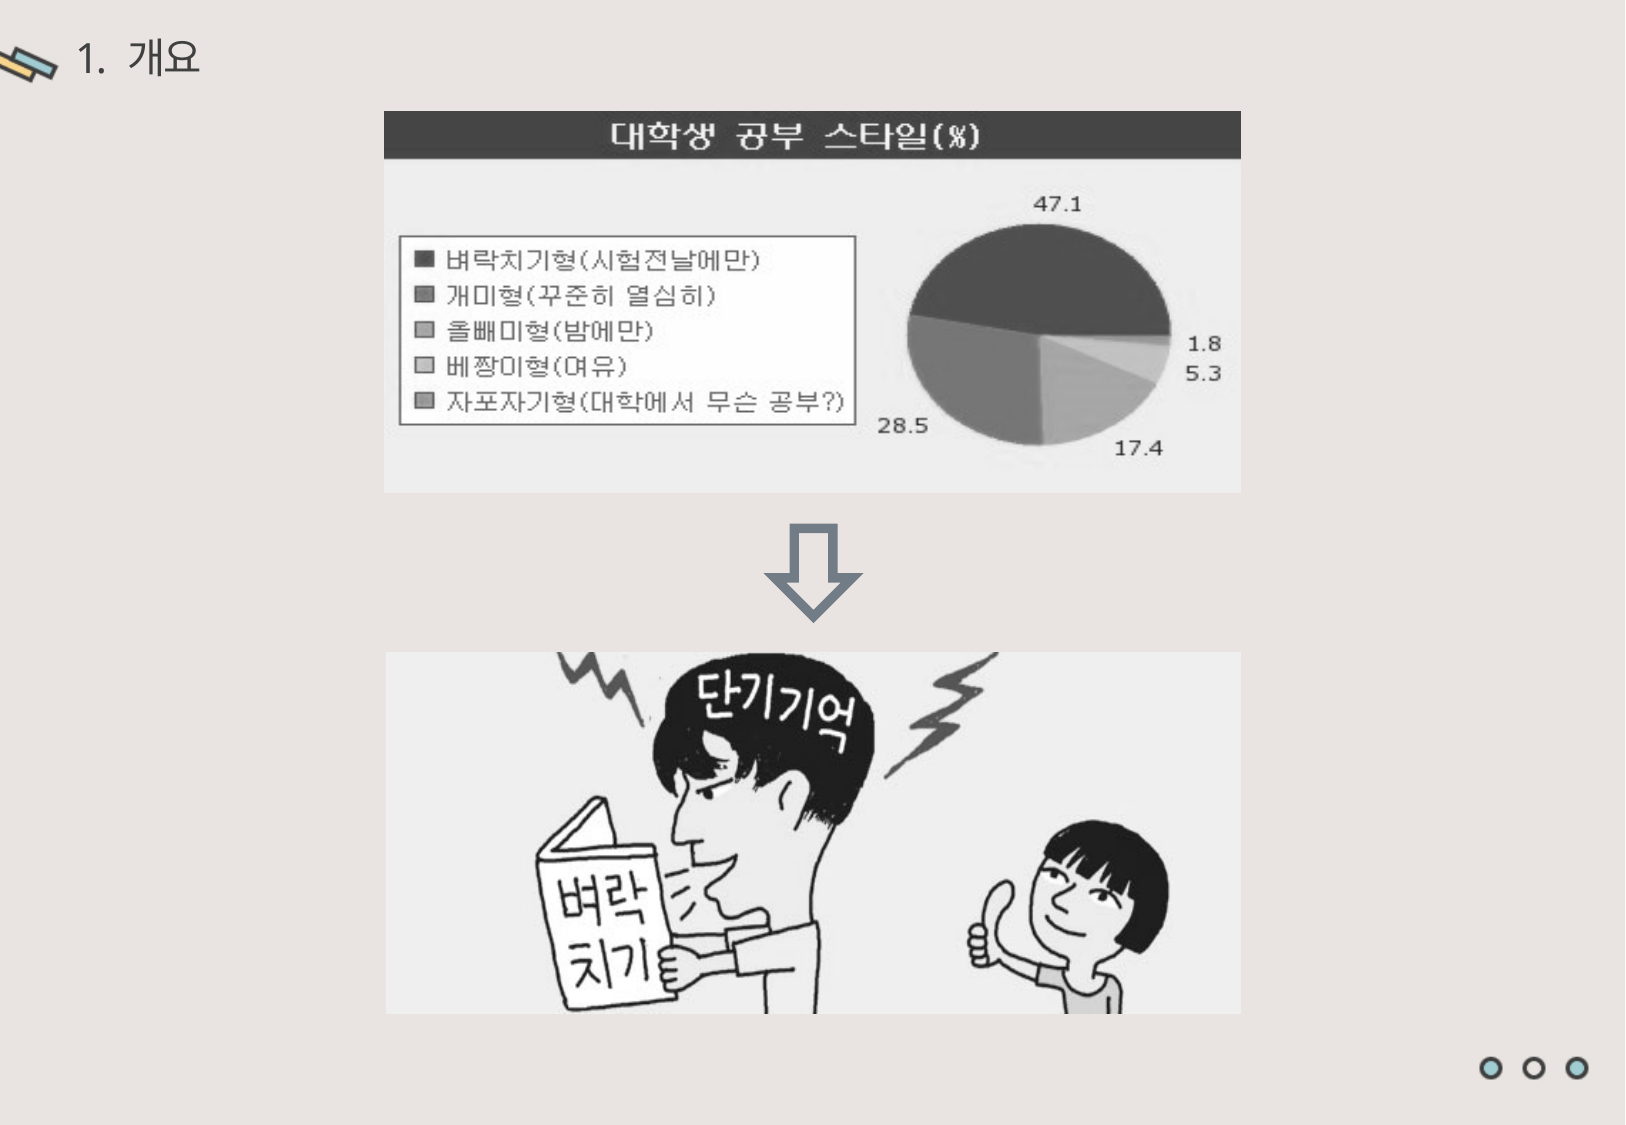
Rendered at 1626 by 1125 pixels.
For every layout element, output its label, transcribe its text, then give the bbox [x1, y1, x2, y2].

text_box [772, 527, 855, 618]
text_box 1. 개요 [60, 24, 220, 89]
picture [0, 0, 1626, 1125]
